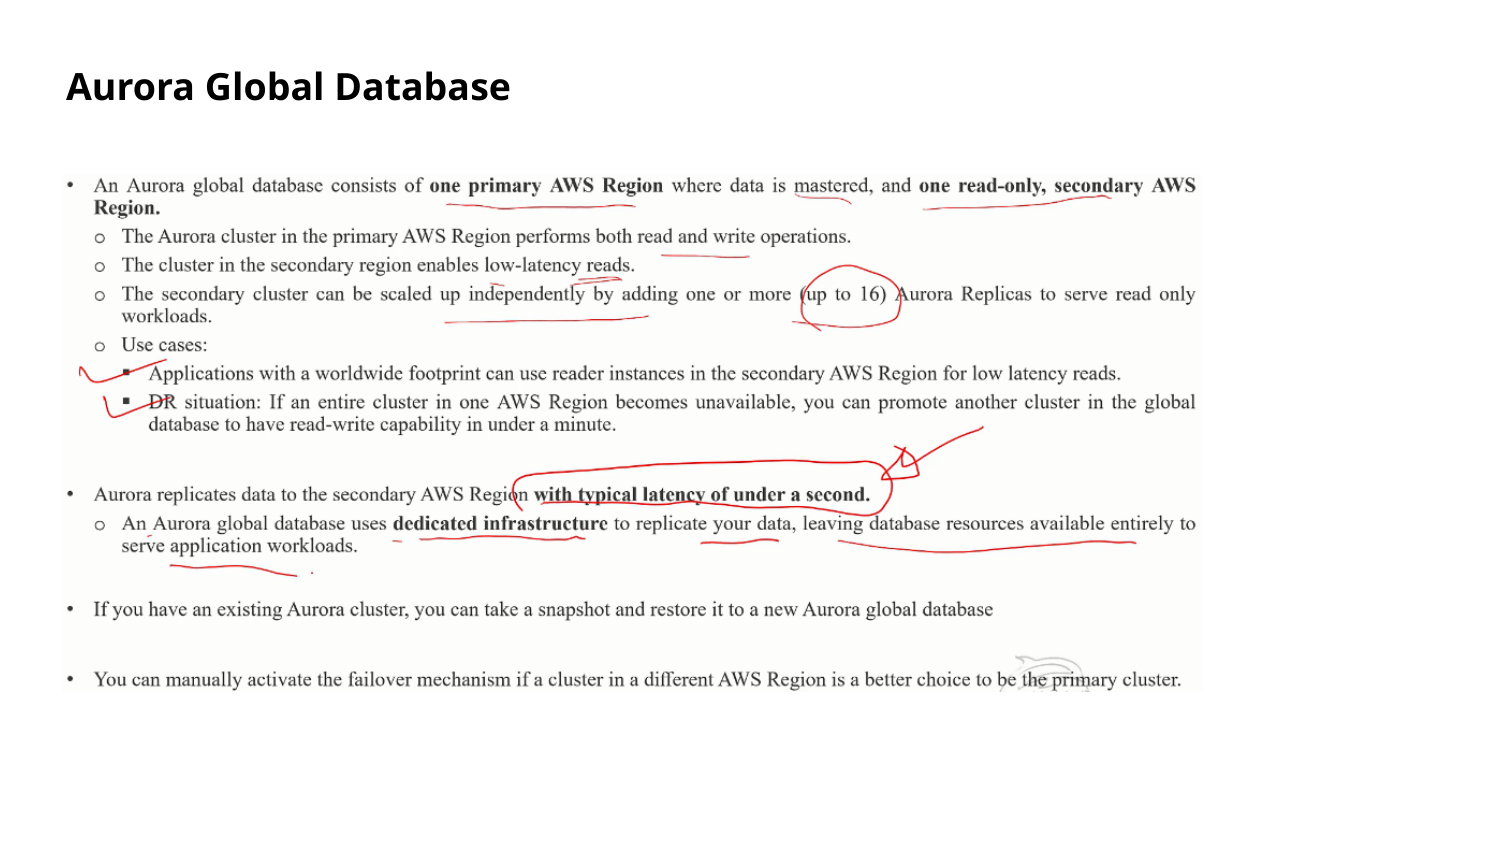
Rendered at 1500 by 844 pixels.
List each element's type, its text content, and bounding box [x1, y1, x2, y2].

picture [62, 174, 1203, 693]
title Aurora Global Database [51, 41, 1260, 166]
